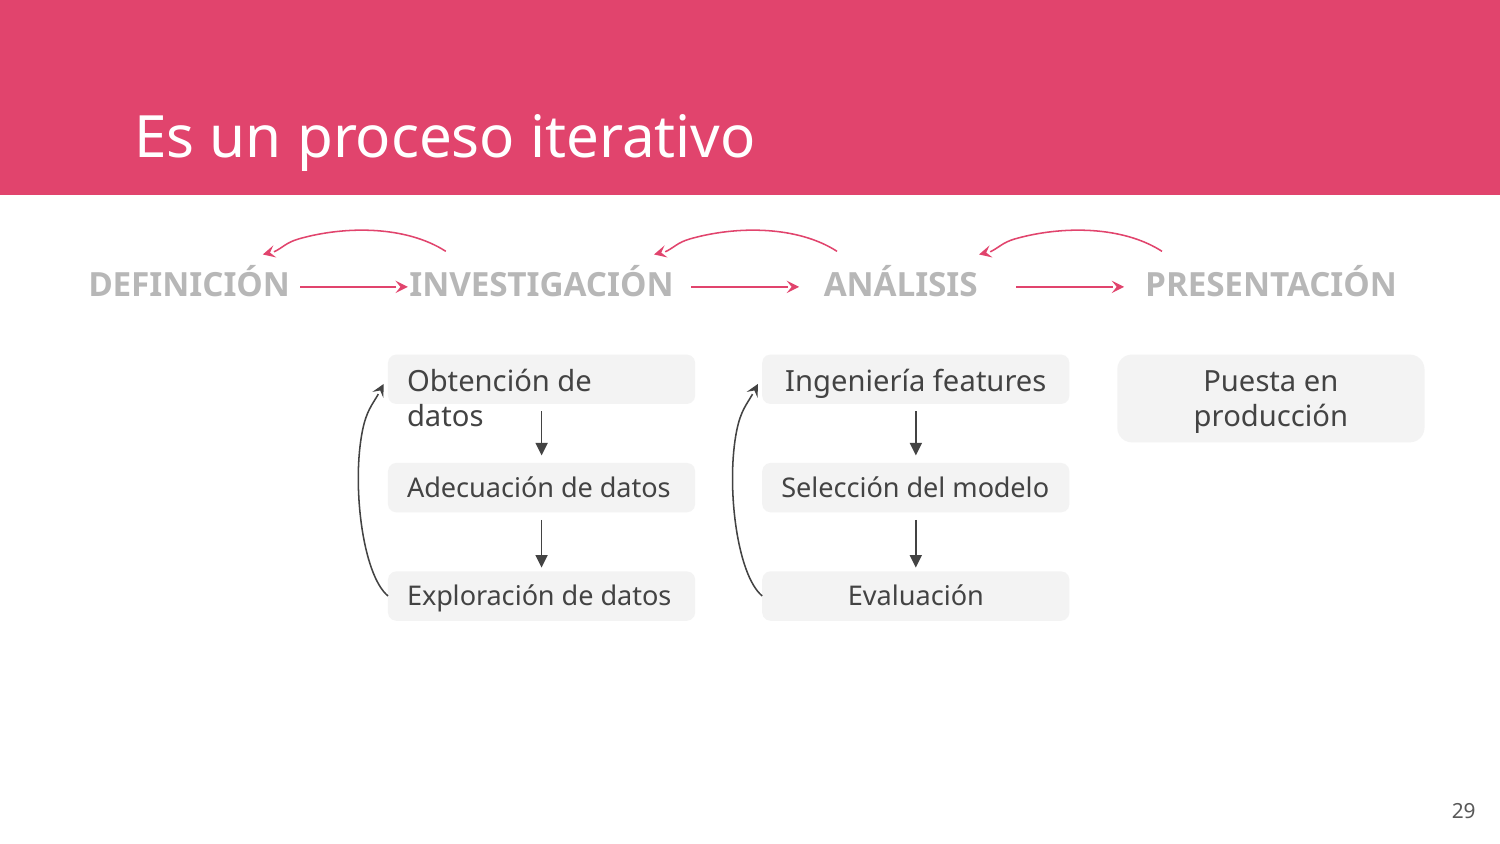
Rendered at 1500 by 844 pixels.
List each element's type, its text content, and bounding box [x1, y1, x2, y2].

text_box DEFINICIÓN [71, 248, 307, 326]
text_box INVESTIGACIÓN [392, 248, 692, 326]
text_box [654, 230, 838, 258]
text_box [762, 355, 766, 403]
text_box PRESENTACIÓN [1121, 248, 1421, 326]
text_box [0, 0, 1500, 195]
text_box [979, 230, 1163, 258]
text_box Ingeniería features [766, 346, 1066, 412]
text_box [1066, 464, 1070, 511]
text_box [762, 464, 766, 511]
text_box Evaluación [766, 563, 1066, 629]
text_box Exploración de datos [392, 563, 692, 629]
text_box [692, 573, 696, 619]
text_box [692, 356, 696, 402]
text_box Adecuación de datos [392, 455, 692, 520]
text_box Obtención de datos [392, 346, 692, 412]
text_box [387, 355, 392, 403]
text_box [358, 383, 389, 597]
text_box [1066, 573, 1070, 619]
text_box ANÁLISIS [747, 248, 1055, 326]
text_box [732, 383, 763, 597]
title Es un proceso iterativo [119, 84, 1381, 172]
text_box [762, 572, 766, 620]
text_box [387, 572, 392, 620]
text_box [262, 230, 446, 258]
text_box [387, 464, 392, 512]
text_box [1066, 356, 1070, 403]
slide_number ‹#› [1400, 779, 1491, 844]
text_box Puesta en producción [1121, 346, 1421, 412]
text_box Selección del modelo [766, 455, 1066, 520]
text_box [692, 464, 696, 511]
text_box [1117, 359, 1425, 443]
